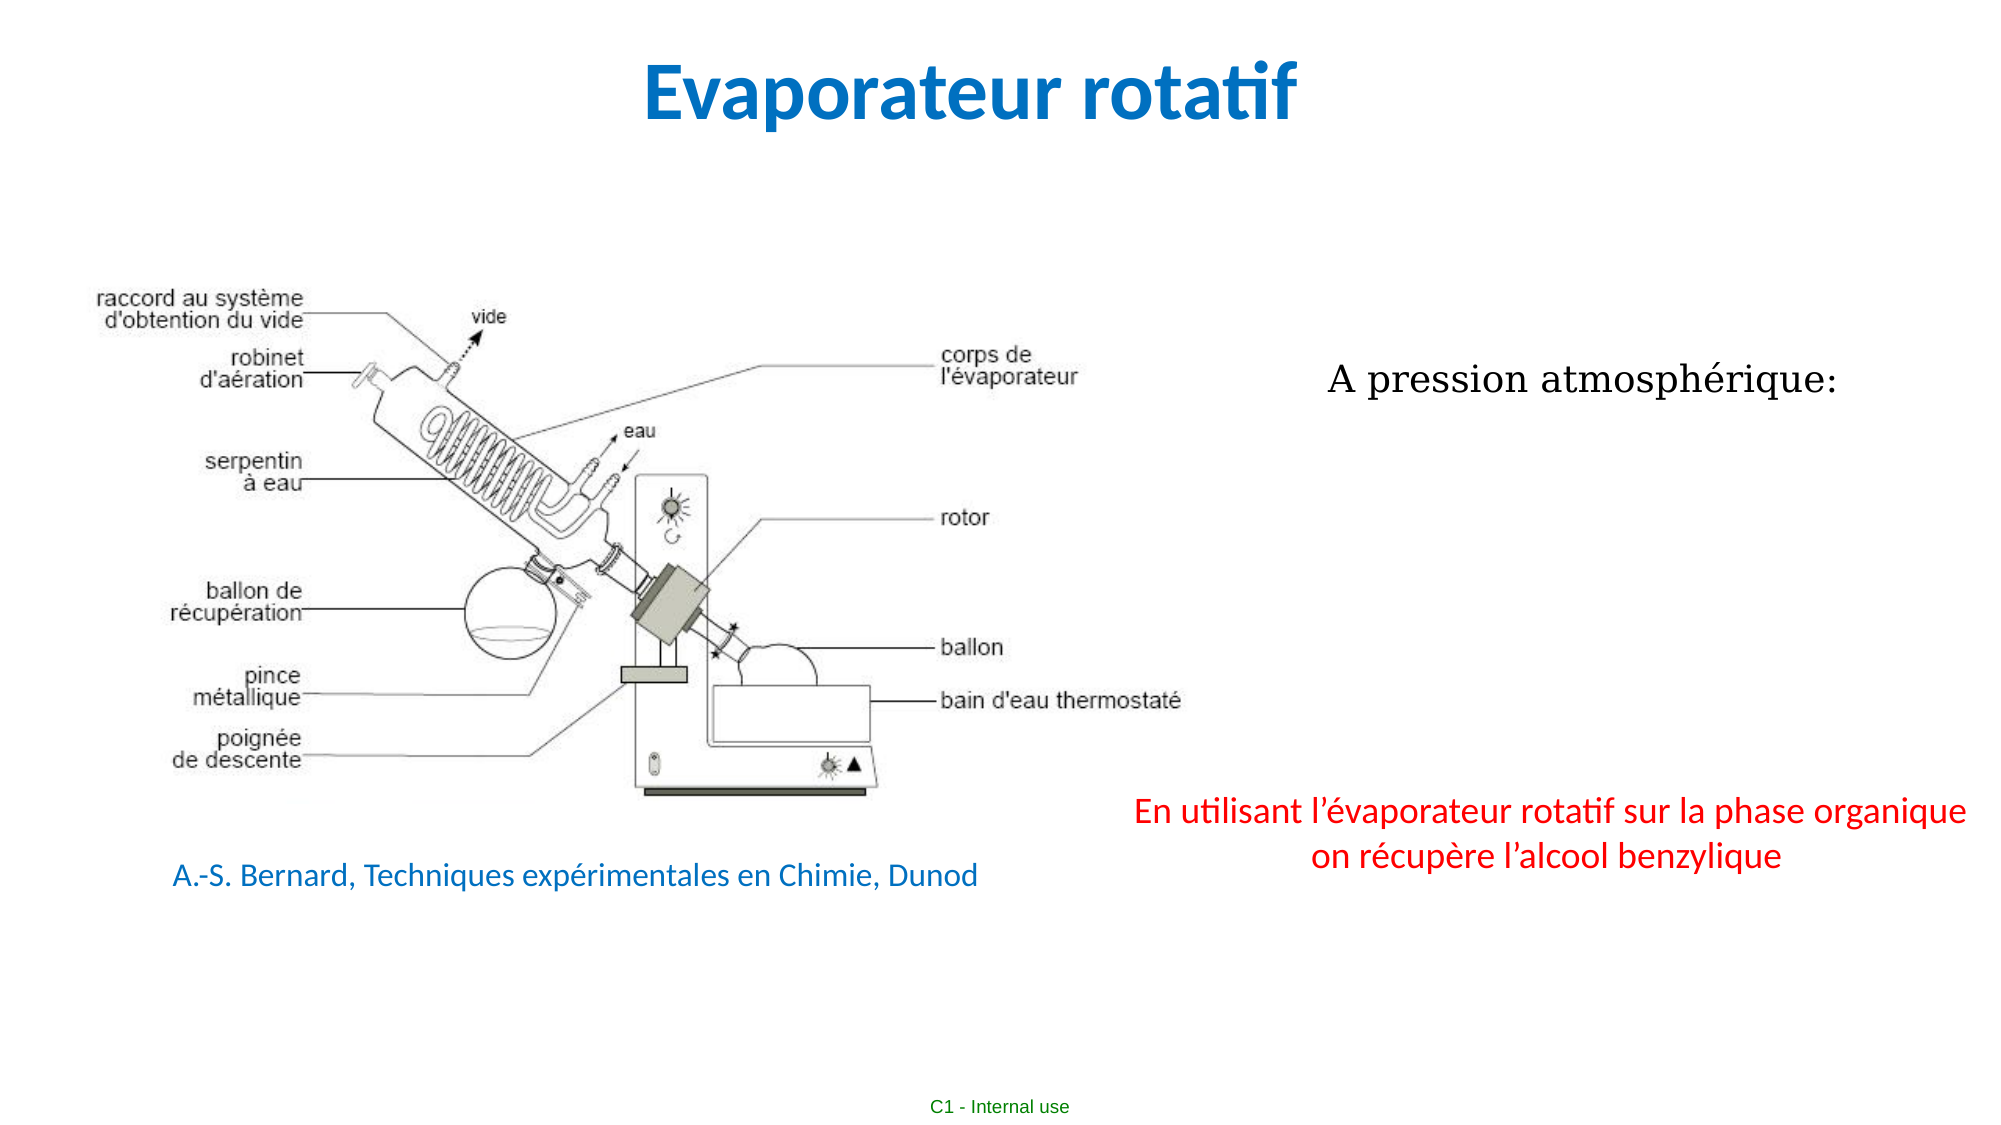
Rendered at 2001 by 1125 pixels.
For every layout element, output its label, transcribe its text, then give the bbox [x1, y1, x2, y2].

picture [86, 275, 1198, 804]
text_box Evaporateur rotatif [46, 28, 1897, 144]
text_box A.-S. Bernard, Techniques expérimentales en Chimie, Dunod [157, 846, 1008, 901]
